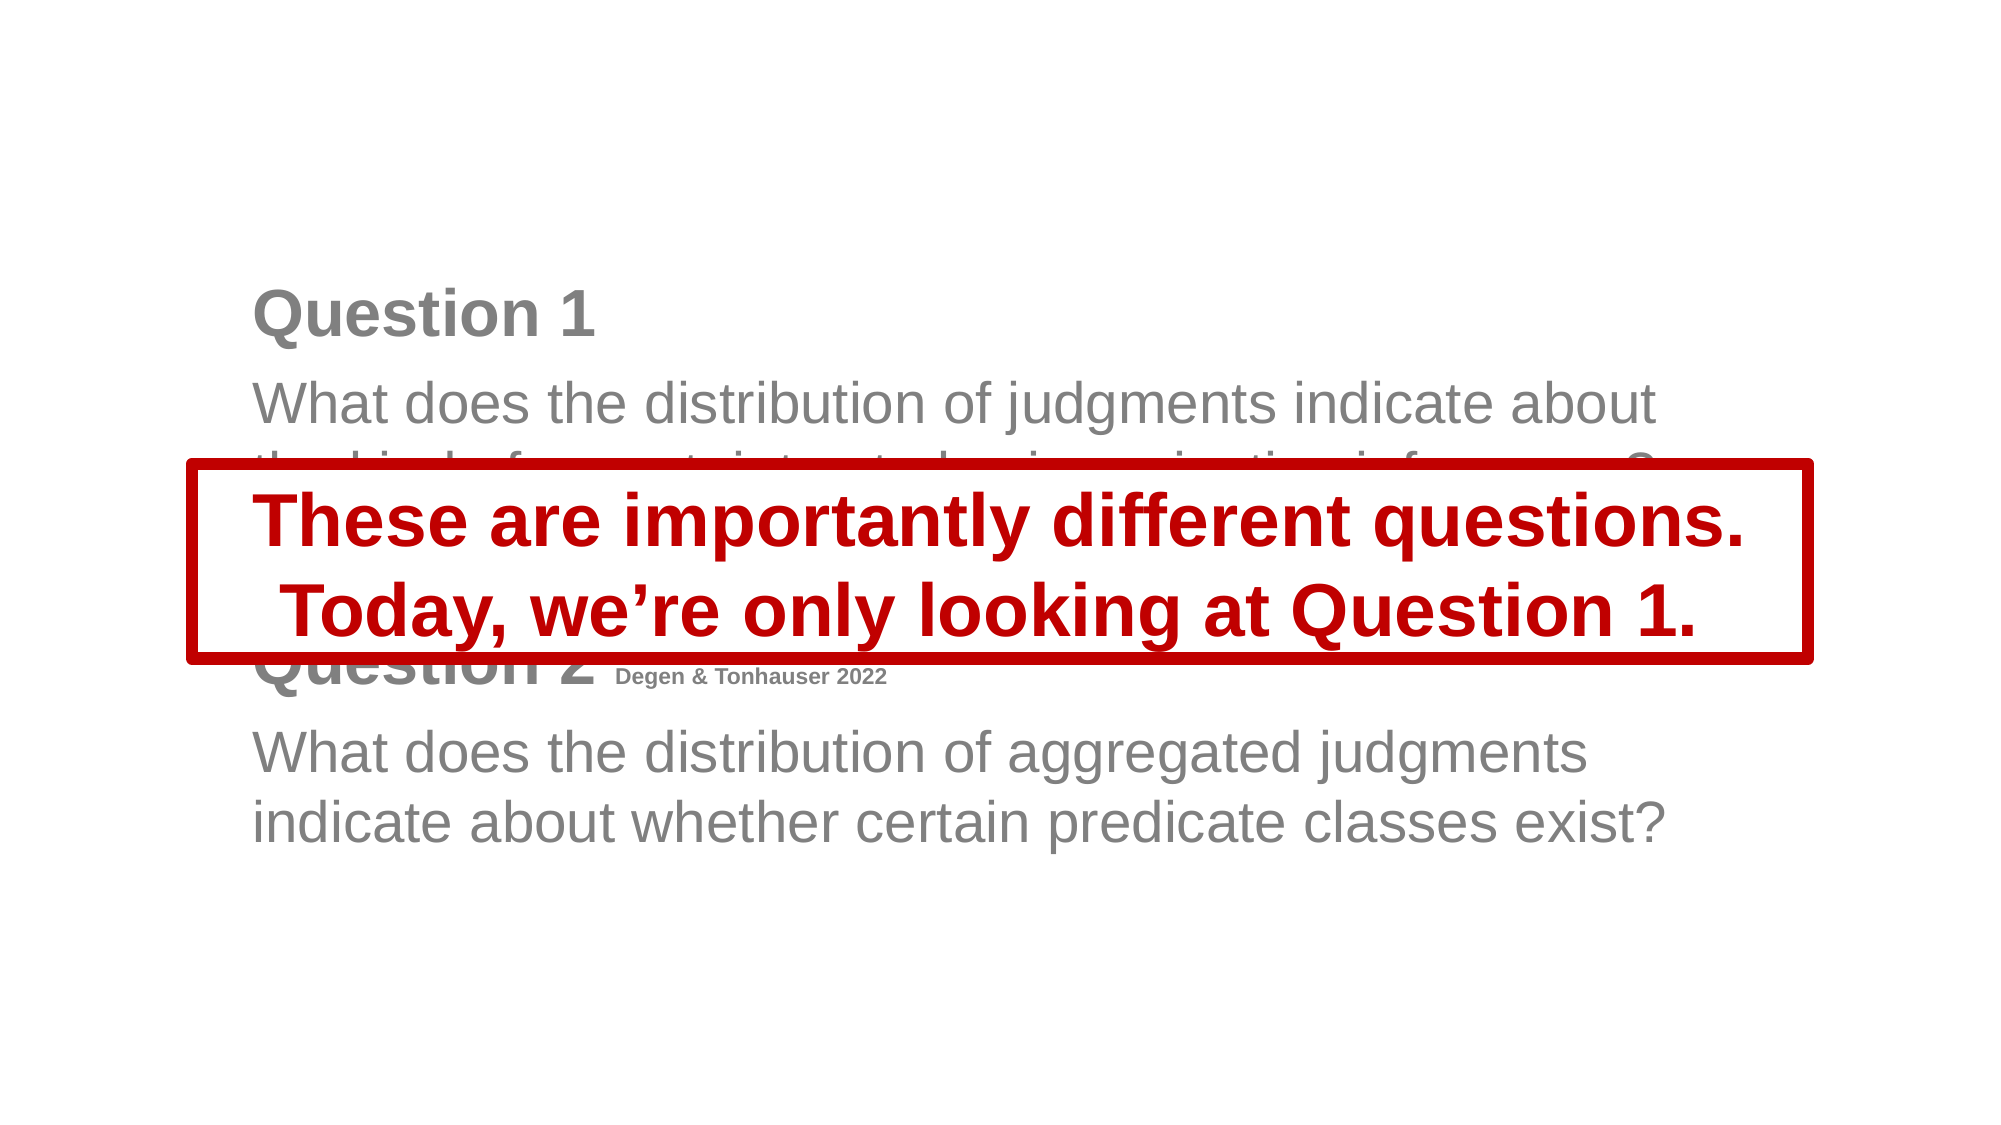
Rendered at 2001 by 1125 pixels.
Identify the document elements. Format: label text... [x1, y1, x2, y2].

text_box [237, 610, 1763, 863]
text_box These are importantly different questions. Today, we’re only looking at Question 1. [192, 463, 1808, 659]
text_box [237, 262, 1763, 515]
